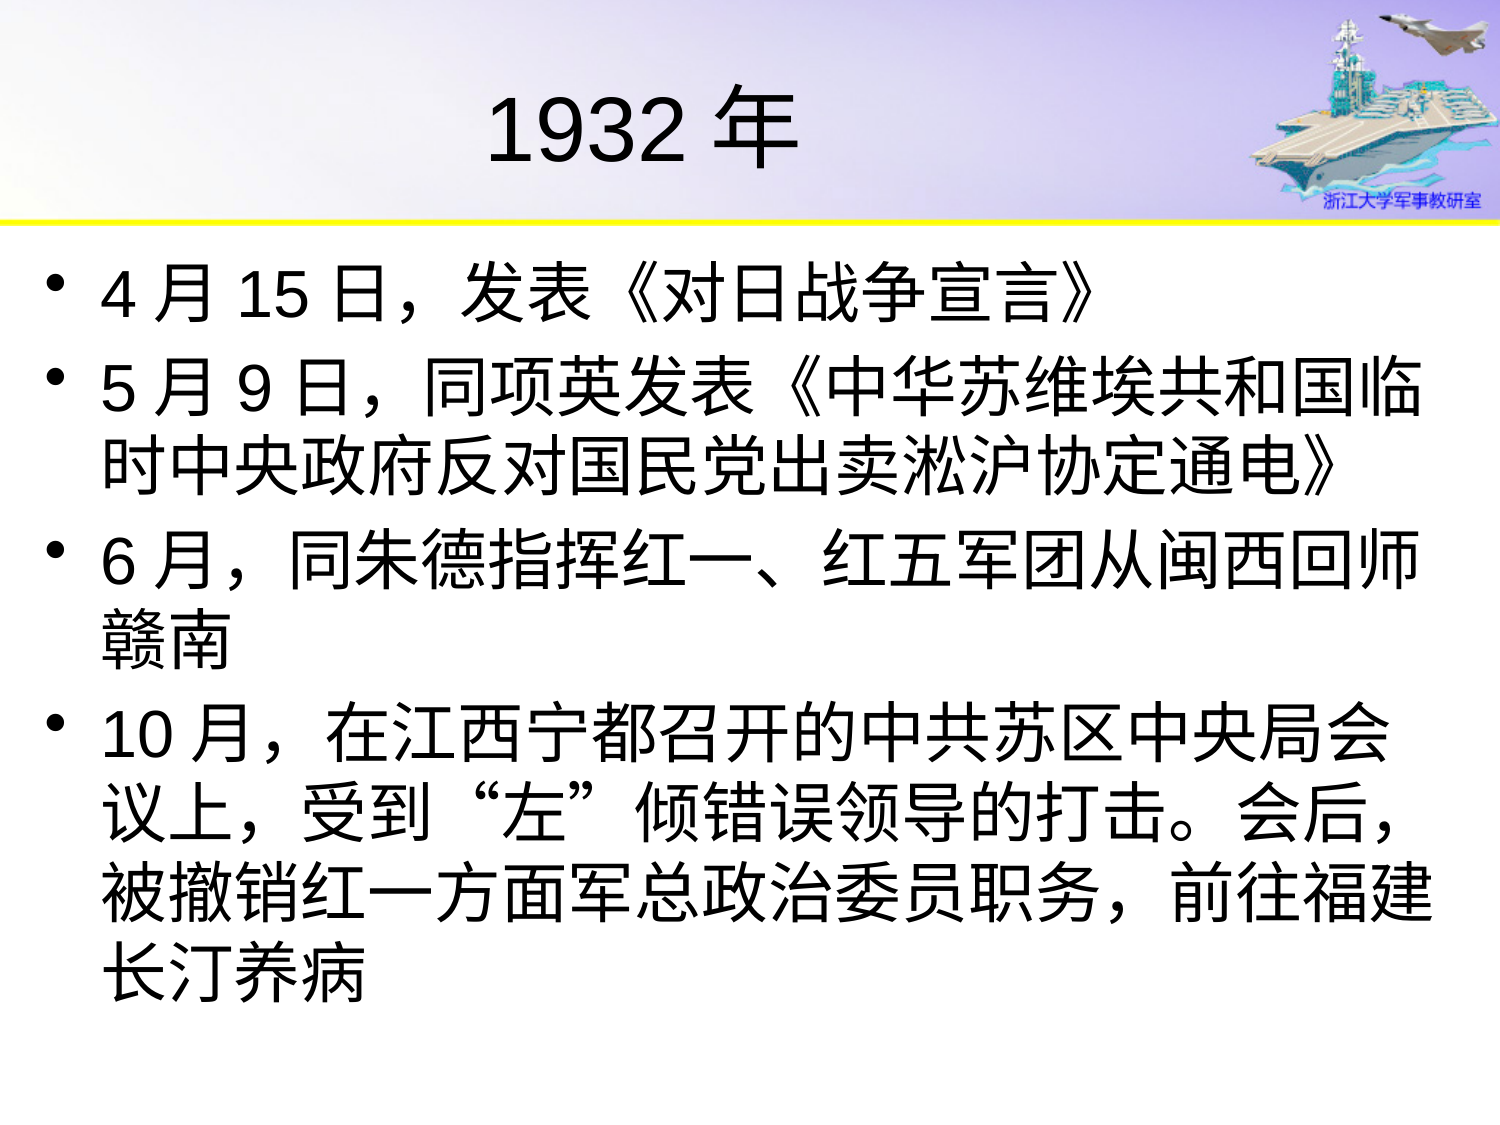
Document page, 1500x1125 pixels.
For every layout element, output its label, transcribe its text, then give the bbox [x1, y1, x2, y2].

title 1932年 [29, 30, 1259, 219]
picture [0, 0, 1500, 226]
list 4月15日，发表《对日战争宣言》 5月9日，同项英发表《中华苏维埃共和国临时中央政府反对国民党出卖淞沪协定通电》 6月，同朱德指挥红一、红五军团从闽西回师赣南 10月，在江西宁都召开的中共苏区中央局会议上，受到“左”倾错误领导的打击。会后，被撤销红一方面军总政治委员职务，前往福建长汀养病 [29, 243, 1460, 1036]
